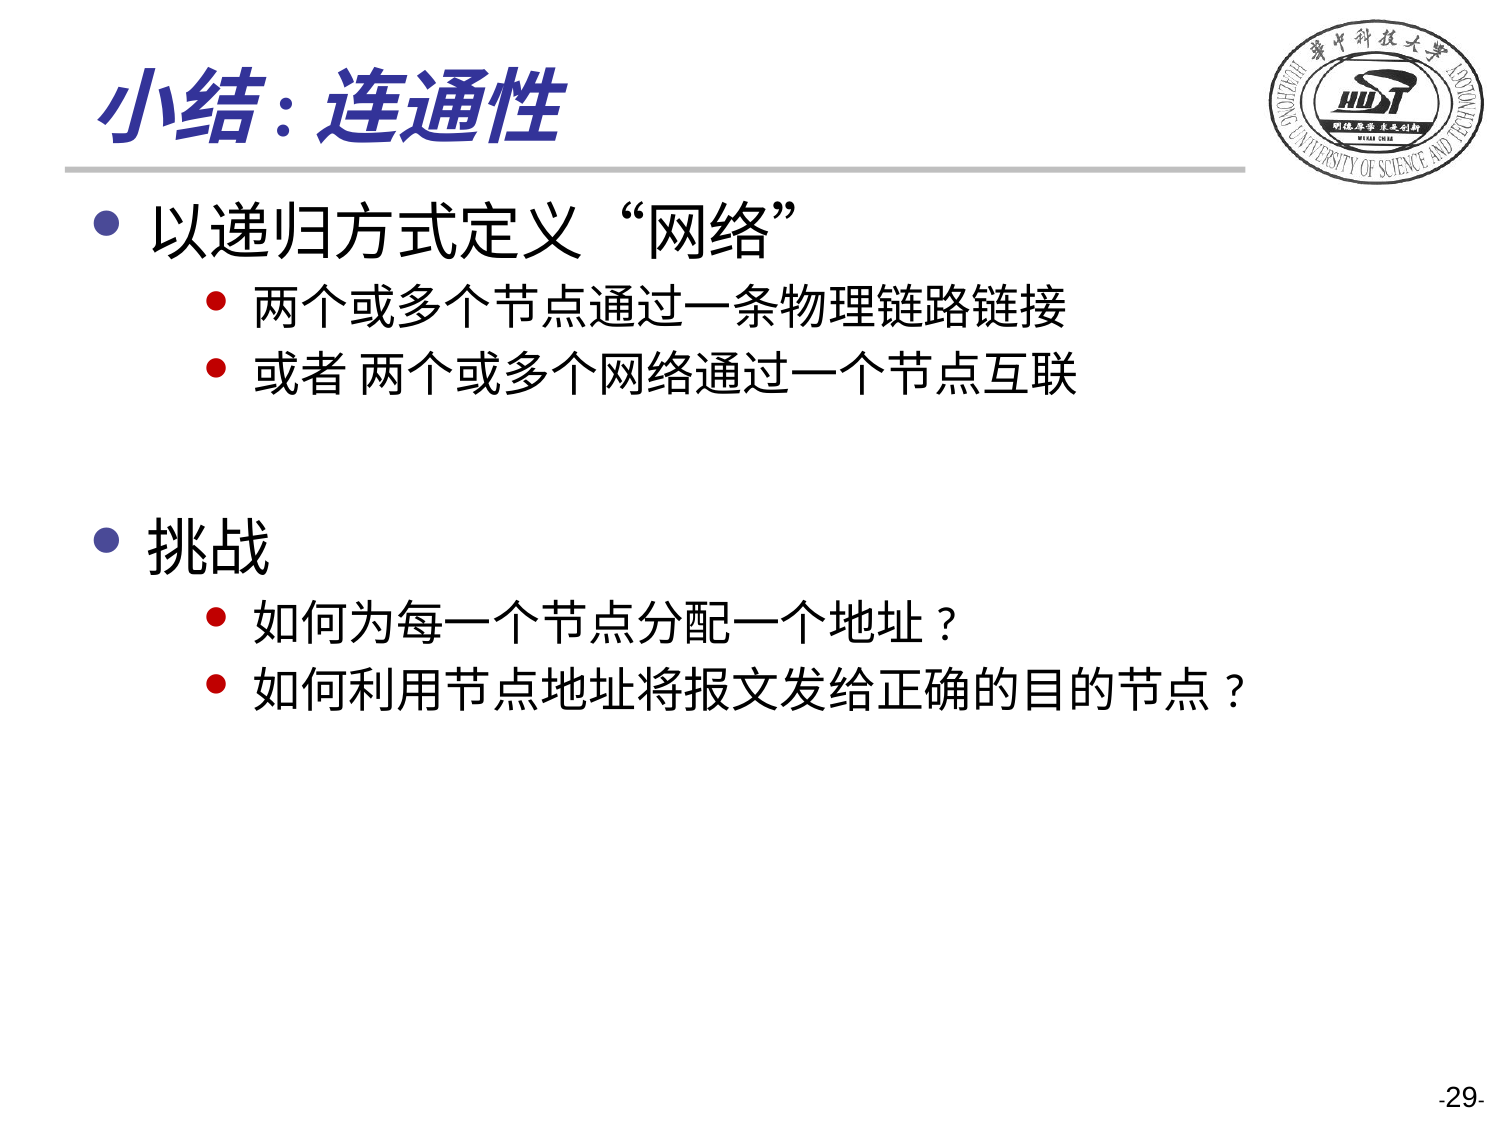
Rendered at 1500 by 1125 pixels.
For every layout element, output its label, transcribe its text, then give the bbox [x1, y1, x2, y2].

slide_number -29- [1149, 1070, 1500, 1125]
list 以递归方式定义“网络” 两个或多个节点通过一条物理链路链接 或者 两个或多个网络通过一个节点互联 挑战 如何为每一个节点分配一个地址? 如何利用节点地址将报文发给正确的目的节点? [75, 184, 1425, 1059]
picture [1257, 18, 1489, 185]
title 小结:连通性 [76, 42, 1315, 160]
